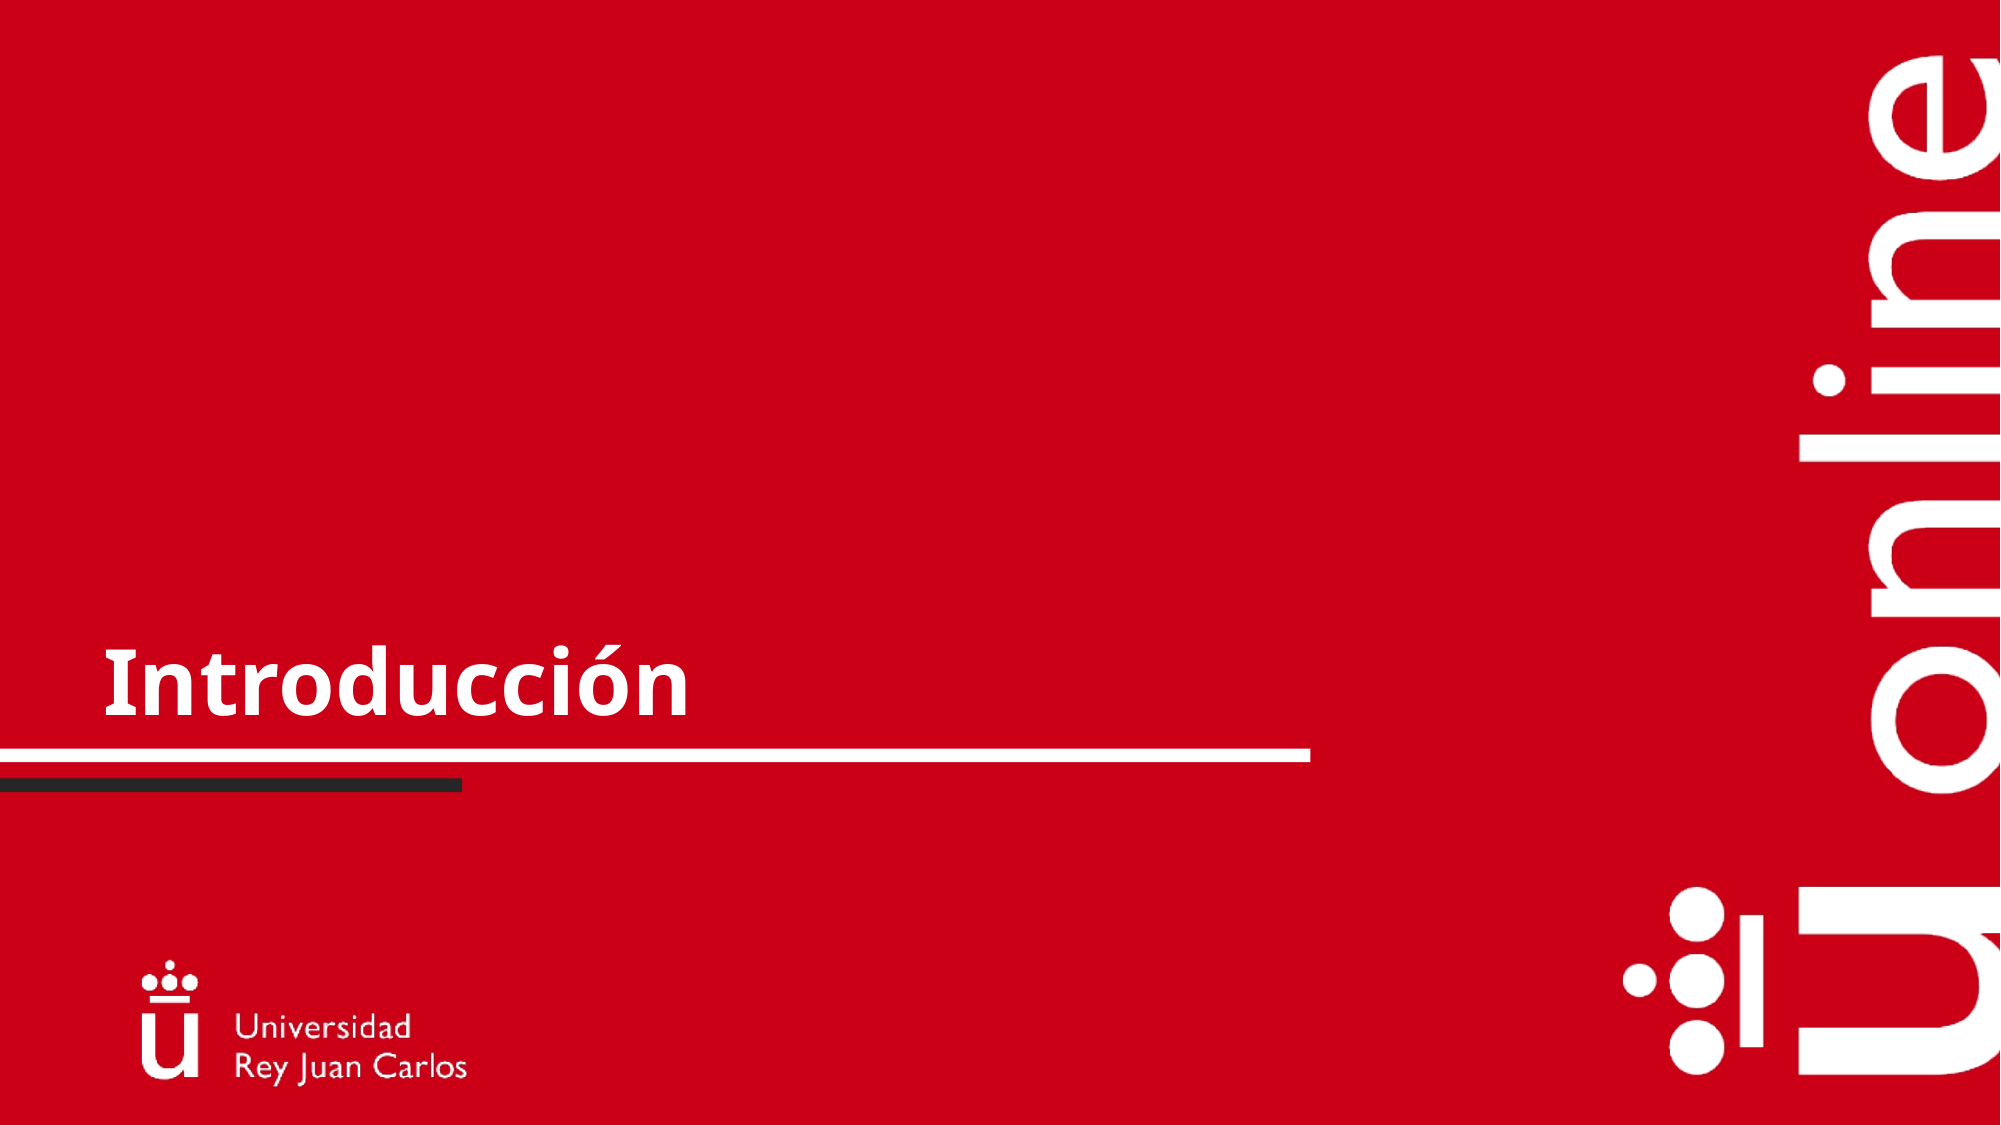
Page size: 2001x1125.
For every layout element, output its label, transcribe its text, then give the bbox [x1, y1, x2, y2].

picture [1620, 47, 2001, 1082]
picture [34, 919, 575, 1125]
title Introducción [88, 217, 1588, 742]
